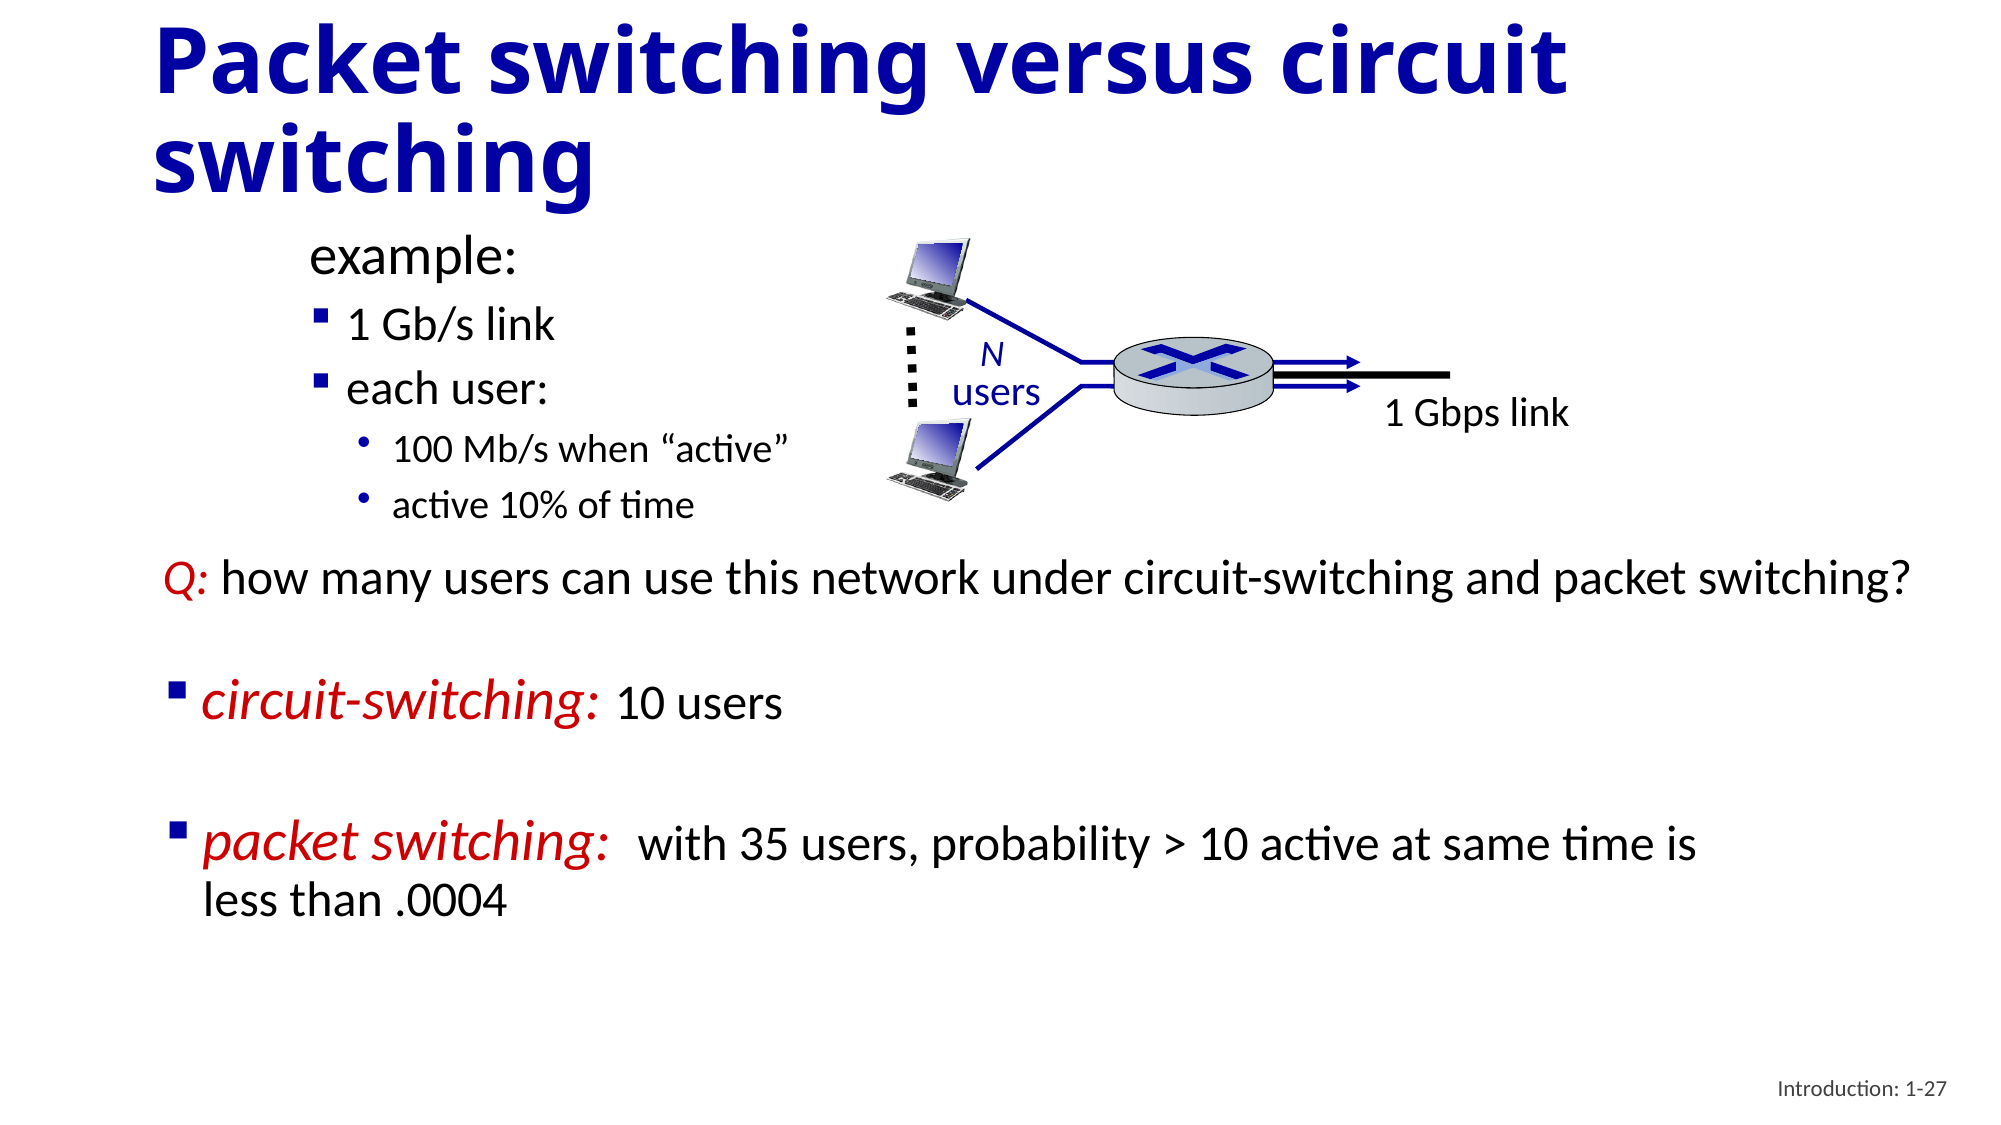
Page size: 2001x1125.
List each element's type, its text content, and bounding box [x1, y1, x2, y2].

title Packet switching versus circuit switching [137, 40, 1863, 187]
text_box example: 1 Gb/s link each user: 100 Mb/s when “active” active 10% of time [294, 218, 1105, 537]
text_box Q: how many users can use this network under circuit-switching and packet switching? [126, 543, 1945, 644]
text_box packet switching: with 35 users, probability > 10 active at same time is less than .0004 [149, 731, 1717, 950]
text_box circuit-switching: 10 users [148, 591, 959, 750]
slide_number Introduction: 1-27 [1512, 1056, 1963, 1117]
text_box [865, 234, 1569, 508]
